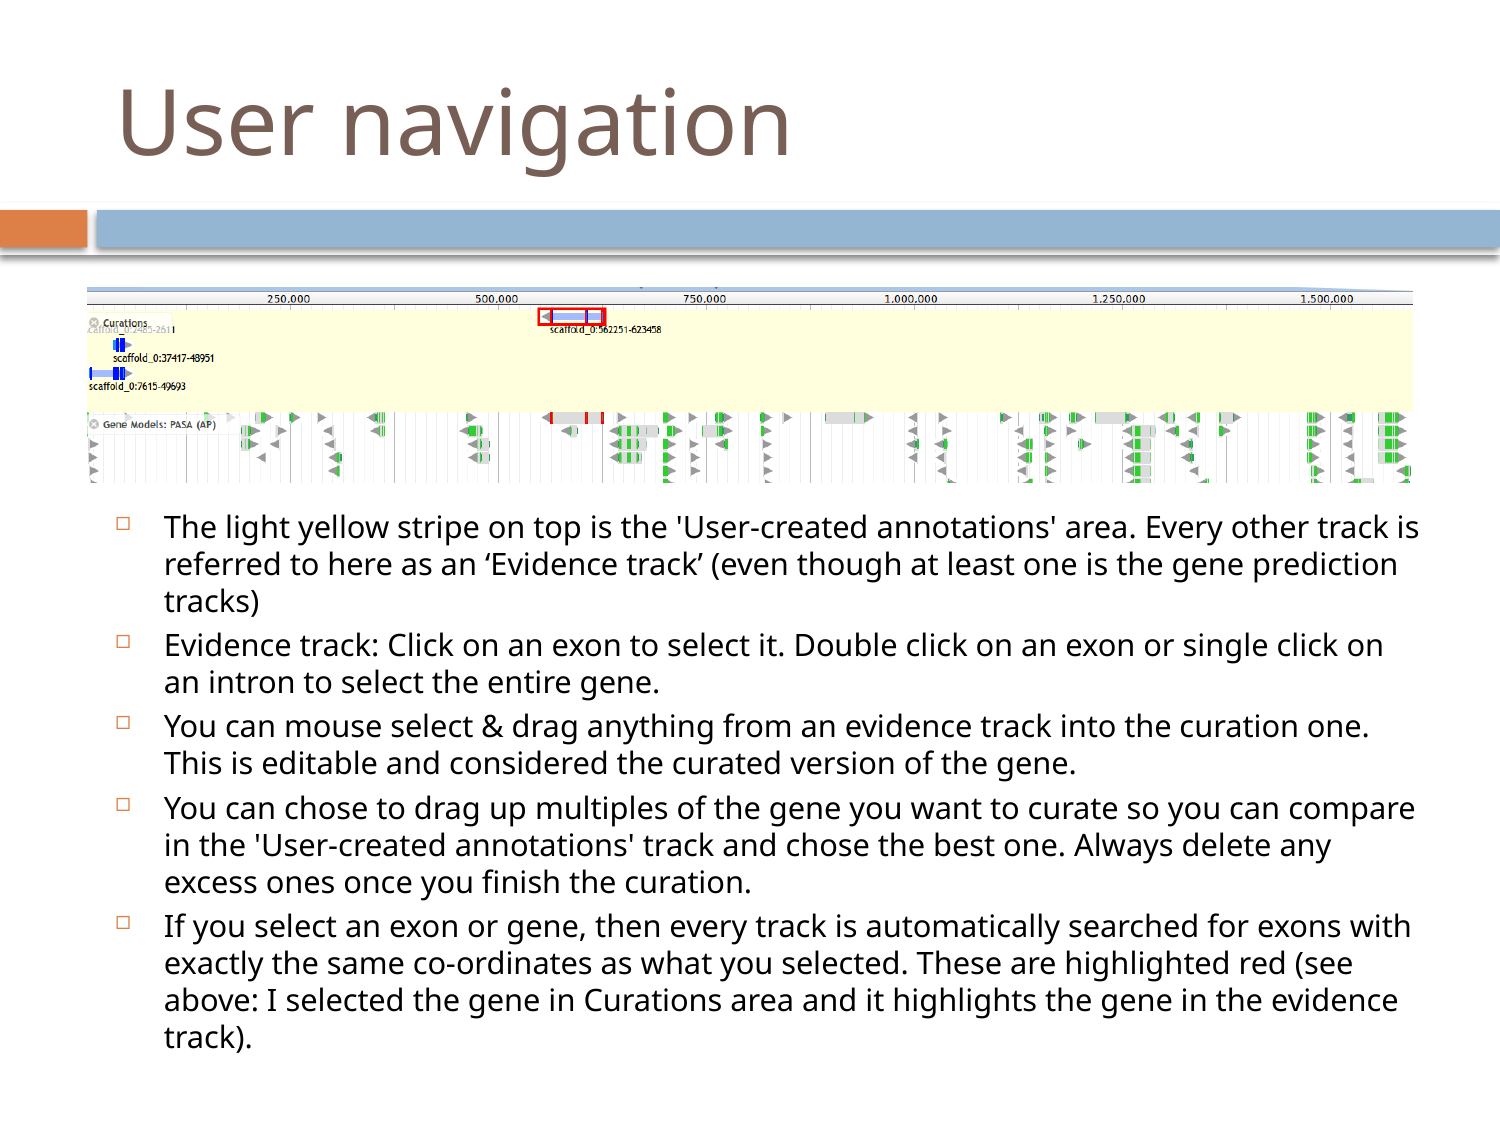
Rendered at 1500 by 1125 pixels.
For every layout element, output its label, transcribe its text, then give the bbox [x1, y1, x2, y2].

list The light yellow stripe on top is the 'User-created annotations' area. Every other track is referred to here as an ‘Evidence track’ (even though at least one is the gene prediction tracks) Evidence track: Click on an exon to select it. Double click on an exon or single click on an intron to select the entire gene. You can mouse select & drag anything from an evidence track into the curation one. This is editable and considered the curated version of the gene. You can chose to drag up multiples of the gene you want to curate so you can compare in the 'User-created annotations' track and chose the best one. Always delete any excess ones once you finish the curation. If you select an exon or gene, then every track is automatically searched for exons with exactly the same co-ordinates as what you selected. These are highlighted red (see above: I selected the gene in Curations area and it highlights the gene in the evidence track). [100, 500, 1438, 1063]
picture [87, 287, 1413, 484]
title User navigation [100, 37, 1438, 200]
